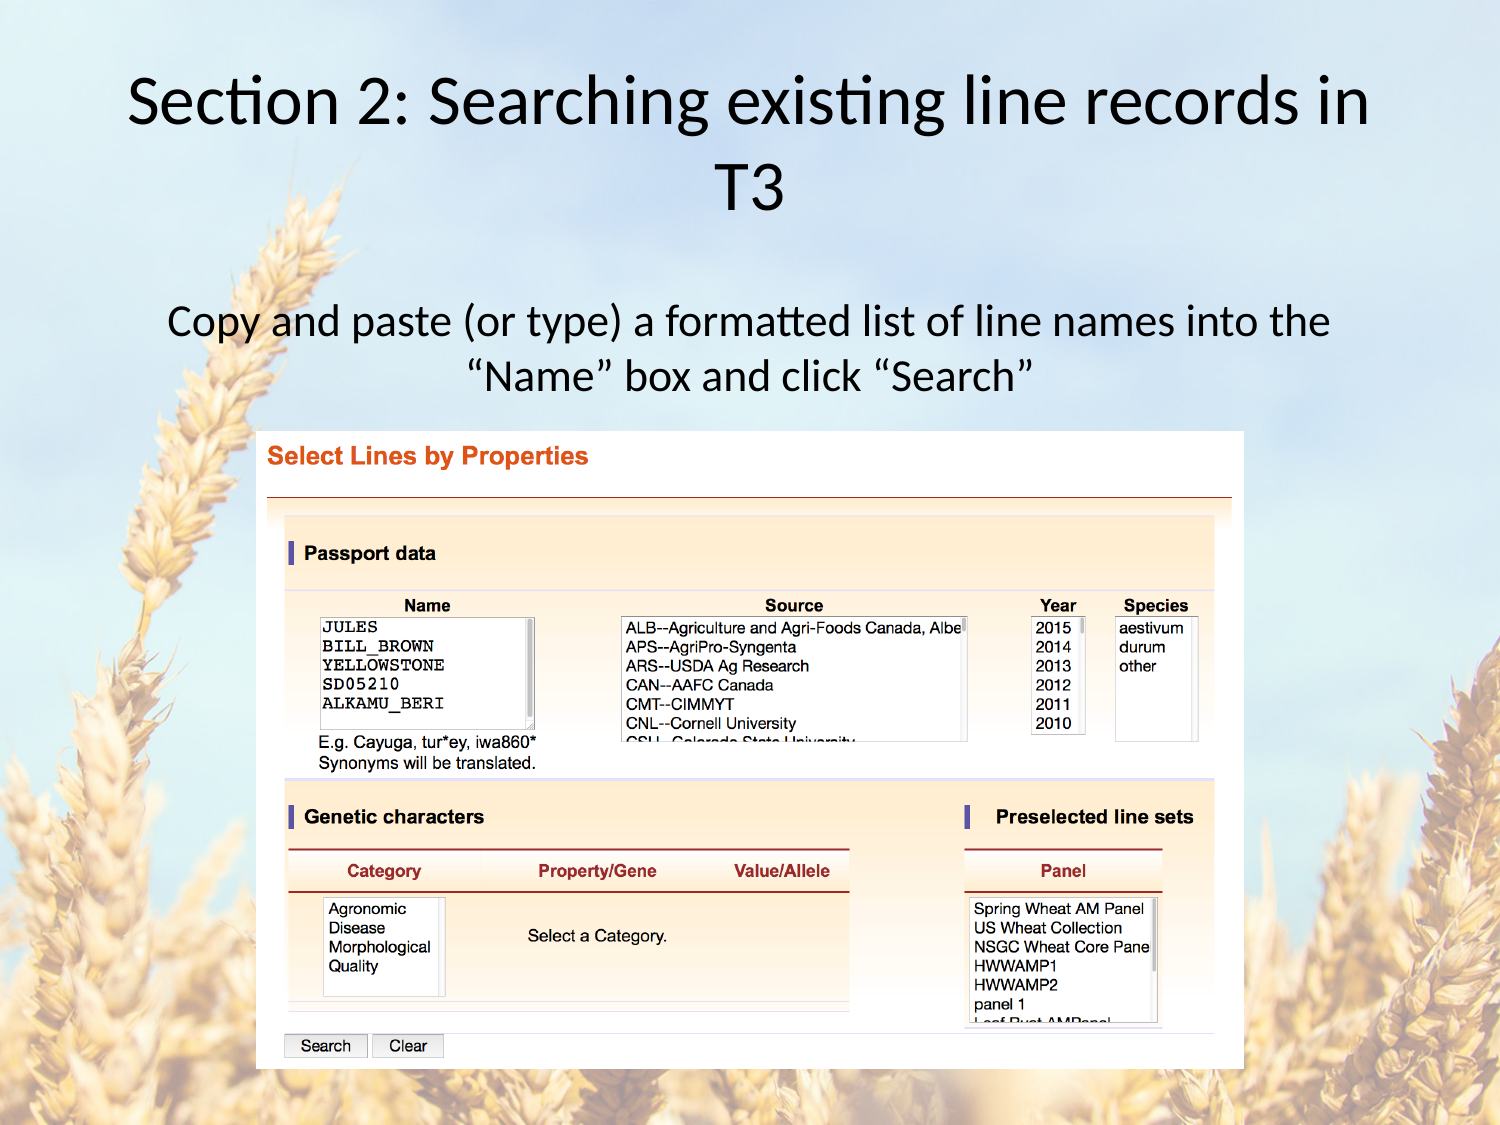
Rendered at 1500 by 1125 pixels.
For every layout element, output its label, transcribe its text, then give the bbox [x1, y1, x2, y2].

title Section 2: Searching existing line records in T3 [75, 45, 1425, 233]
text_box Copy and paste (or type) a formatted list of line names into the “Name” box and click “Search” [102, 283, 1398, 516]
picture [256, 430, 1244, 1069]
